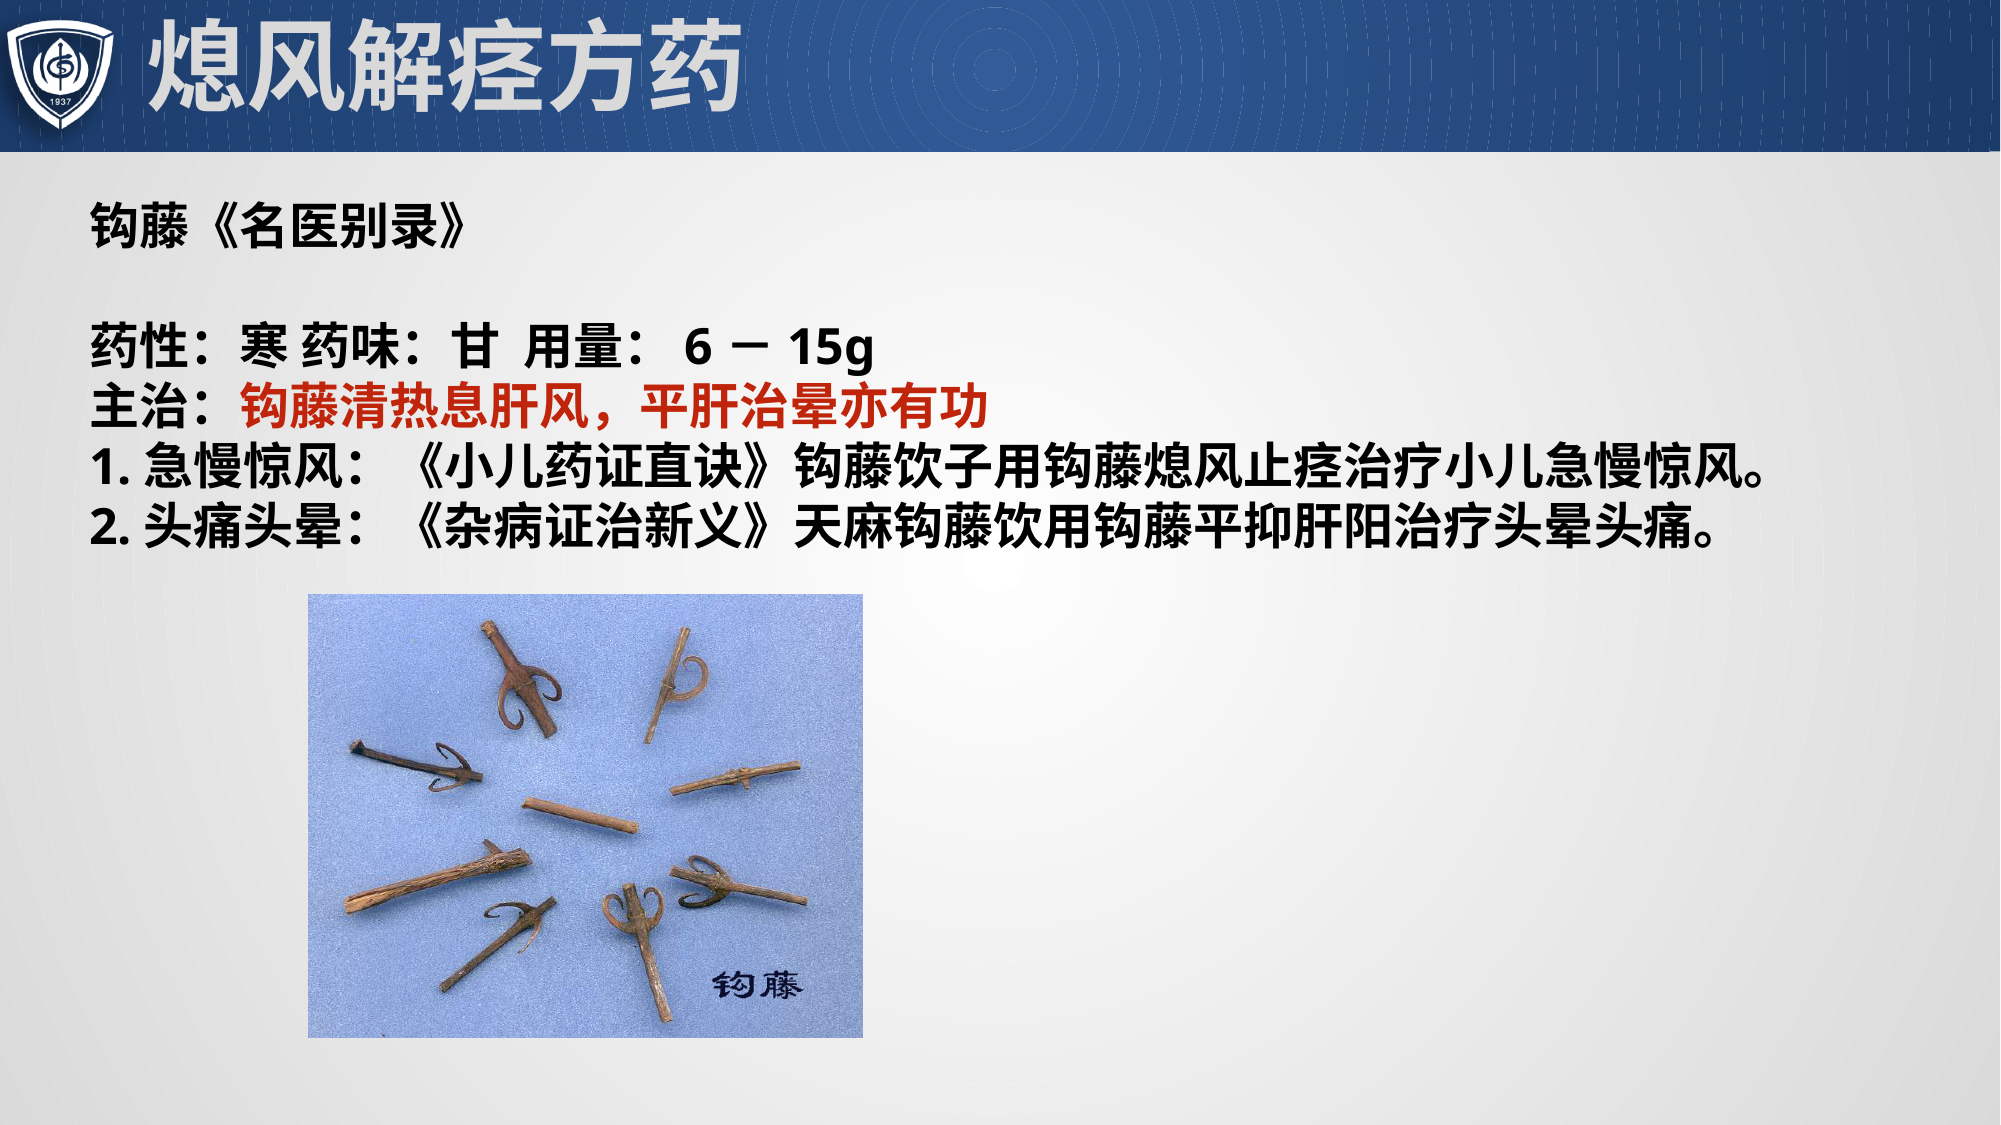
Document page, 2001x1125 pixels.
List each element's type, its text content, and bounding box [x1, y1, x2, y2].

title 熄风解痉方药 [130, 0, 2000, 152]
picture [0, 14, 119, 138]
text_box 钩藤《名医别录》 药性：寒 药味：甘 用量：6－15g 主治：钩藤清热息肝风，平肝治晕亦有功 1.急慢惊风：《小儿药证直诀》钩藤饮子用钩藤熄风止痉治疗小儿急慢惊风。 2.头痛头晕：《杂病证治新义》天麻钩藤饮用钩藤平抑肝阳治疗头晕头痛。 [74, 186, 1927, 802]
picture [308, 594, 863, 1038]
